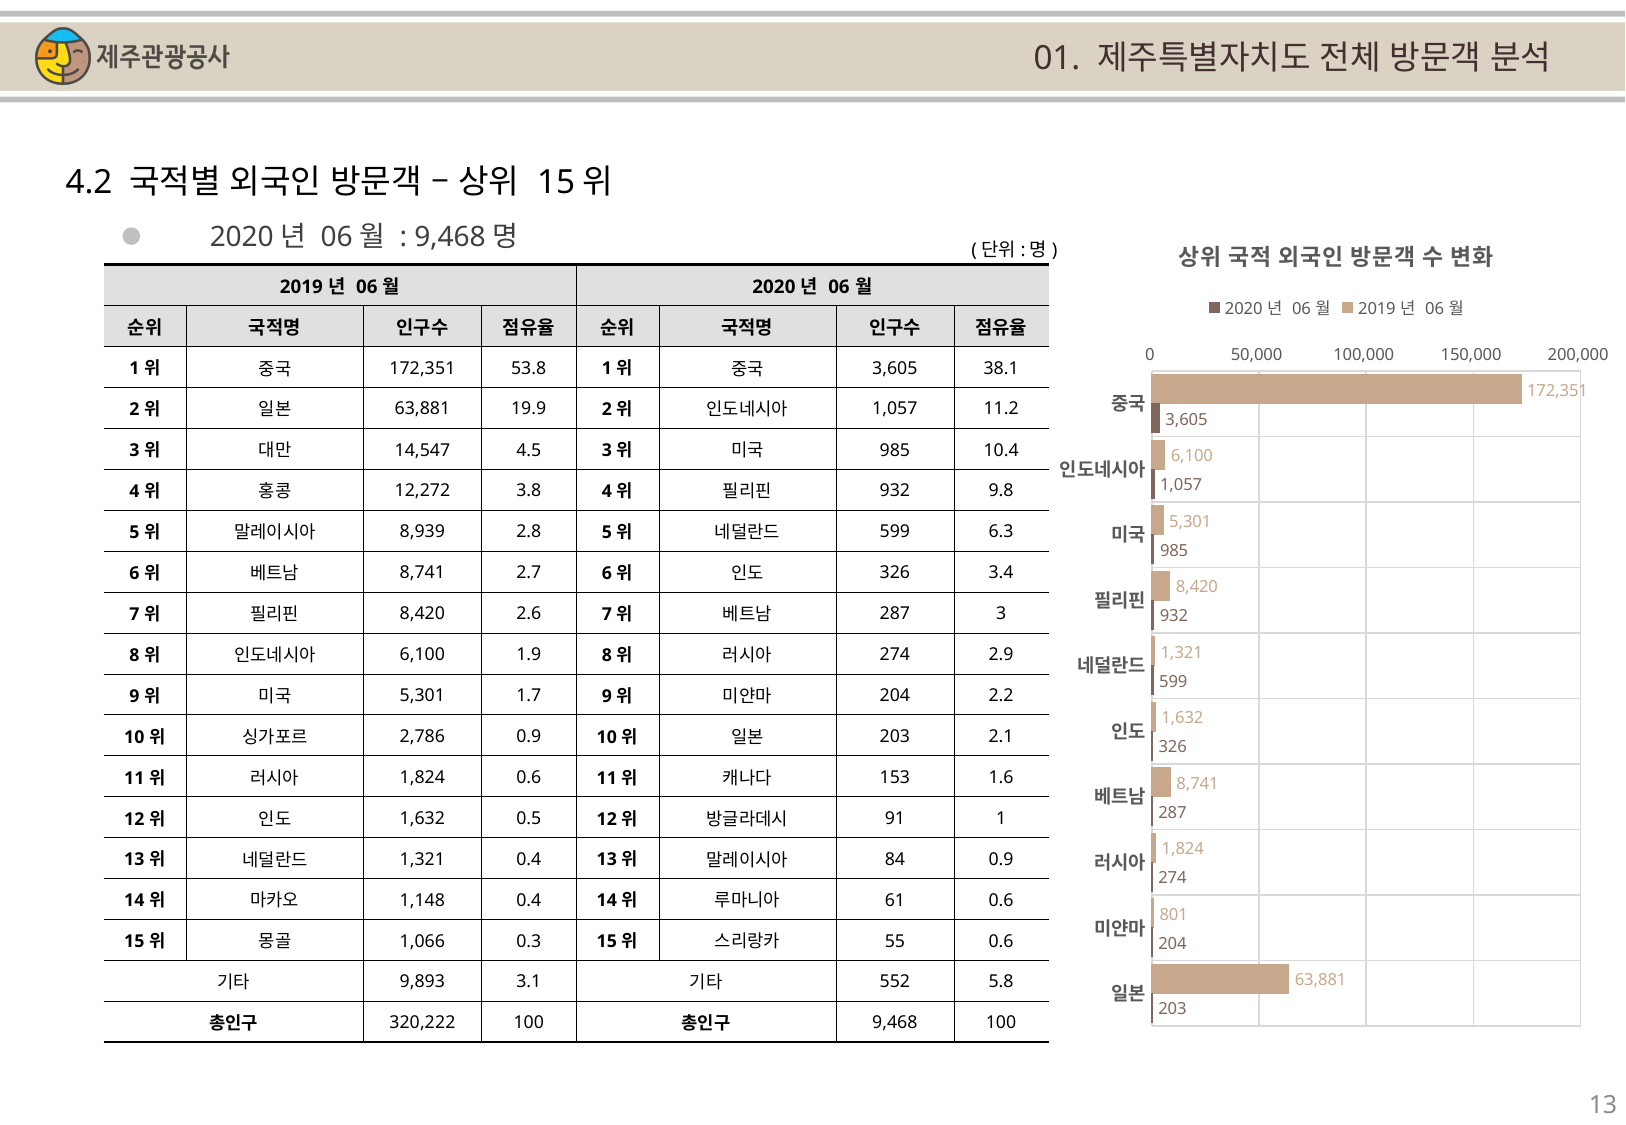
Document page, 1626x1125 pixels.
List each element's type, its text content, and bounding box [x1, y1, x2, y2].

table_cell 베트남 [187, 552, 363, 592]
table_cell 미국 [660, 429, 836, 469]
table_cell 인구수 [364, 306, 481, 346]
table_cell 베트남 [660, 593, 836, 633]
slide_number 13 [1251, 1063, 1618, 1123]
table_cell 0.9 [955, 838, 1048, 878]
table_cell 5위 [577, 511, 659, 551]
table_cell 1,321 [364, 838, 481, 878]
table_cell 326 [837, 552, 954, 592]
table_cell 3,605 [837, 347, 954, 387]
table_cell 인도네시아 [660, 388, 836, 428]
table_cell 3.4 [955, 552, 1048, 592]
table_cell 국적명 [660, 306, 836, 346]
table_cell 1,632 [364, 797, 481, 837]
table_cell 13위 [104, 838, 186, 878]
table_cell 153 [837, 756, 954, 796]
table_cell 총인구 [577, 1002, 836, 1041]
text_box 2020년 06월 : 9,468명 [194, 210, 534, 260]
table_cell 9,893 [364, 961, 481, 1001]
table_cell 2.9 [955, 634, 1048, 674]
table_cell 9,468 [837, 1002, 954, 1041]
table_cell 마카오 [187, 879, 363, 919]
table_cell 인도네시아 [187, 634, 363, 674]
table_cell 172,351 [364, 347, 481, 387]
table_cell 552 [837, 961, 954, 1001]
table_cell 스리랑카 [660, 920, 836, 960]
table_cell 인도 [187, 797, 363, 837]
table_cell 63,881 [364, 388, 481, 428]
table_cell 점유율 [955, 306, 1048, 346]
table_cell 러시아 [660, 634, 836, 674]
table_cell 순위 [577, 306, 659, 346]
table_cell 38.1 [955, 347, 1048, 387]
table_cell 말레이시아 [660, 838, 836, 878]
table_cell 204 [837, 675, 954, 714]
table_cell 1 [955, 797, 1048, 837]
table_cell 0.6 [482, 756, 576, 796]
table_cell 7위 [577, 593, 659, 633]
table_header 2019년 06월 [104, 266, 576, 305]
table_cell 캐나다 [660, 756, 836, 796]
table_cell 1위 [577, 347, 659, 387]
chart [1048, 207, 1625, 1043]
table_cell 8,420 [364, 593, 481, 633]
table_cell 일본 [660, 715, 836, 755]
table_cell 싱가포르 [187, 715, 363, 755]
table_cell 0.4 [482, 838, 576, 878]
table_cell 0.3 [482, 920, 576, 960]
text_box 01. 제주특별자치도 전체 방문객 분석 [1002, 28, 1595, 84]
table_cell 1.9 [482, 634, 576, 674]
table_cell 8위 [577, 634, 659, 674]
table_cell 중국 [660, 347, 836, 387]
table_cell 6위 [104, 552, 186, 592]
text_box (단위:명) [956, 229, 1048, 263]
table_cell 11위 [577, 756, 659, 796]
table_cell 53.8 [482, 347, 576, 387]
table_cell 3.1 [482, 961, 576, 1001]
table_cell 5,301 [364, 675, 481, 714]
table_cell 0.4 [482, 879, 576, 919]
table_cell 2.6 [482, 593, 576, 633]
table_cell 2,786 [364, 715, 481, 755]
table_cell 12위 [104, 797, 186, 837]
table_cell 2.7 [482, 552, 576, 592]
table_cell 15위 [104, 920, 186, 960]
table_cell 10위 [104, 715, 186, 755]
table_cell 1,057 [837, 388, 954, 428]
table_cell 0.6 [955, 879, 1048, 919]
table_cell 국적명 [187, 306, 363, 346]
table_cell 12위 [577, 797, 659, 837]
table_cell 방글라데시 [660, 797, 836, 837]
table_cell 8,741 [364, 552, 481, 592]
table_cell 인도 [660, 552, 836, 592]
table_cell 14,547 [364, 429, 481, 469]
table_cell 4위 [577, 470, 659, 510]
table_cell 2.8 [482, 511, 576, 551]
table_cell 1.6 [955, 756, 1048, 796]
table_cell 1,066 [364, 920, 481, 960]
table_cell 274 [837, 634, 954, 674]
table_cell 1위 [104, 347, 186, 387]
table_cell 14위 [577, 879, 659, 919]
table_cell 100 [955, 1002, 1048, 1041]
table_cell 3.8 [482, 470, 576, 510]
picture [31, 26, 232, 87]
table_cell 84 [837, 838, 954, 878]
table_cell 말레이시아 [187, 511, 363, 551]
table_cell 932 [837, 470, 954, 510]
table_cell 10위 [577, 715, 659, 755]
table_cell 2.2 [955, 675, 1048, 714]
table_cell 55 [837, 920, 954, 960]
table_cell 3위 [577, 429, 659, 469]
table_cell 19.9 [482, 388, 576, 428]
table_cell 러시아 [187, 756, 363, 796]
table_cell 홍콩 [187, 470, 363, 510]
table_cell 11위 [104, 756, 186, 796]
table_cell 2위 [577, 388, 659, 428]
table_cell 루마니아 [660, 879, 836, 919]
table_cell 287 [837, 593, 954, 633]
table_cell 3위 [104, 429, 186, 469]
table_cell 0.6 [955, 920, 1048, 960]
table_cell 91 [837, 797, 954, 837]
table_cell 네덜란드 [660, 511, 836, 551]
table_cell 대만 [187, 429, 363, 469]
table_cell 6,100 [364, 634, 481, 674]
table_cell 599 [837, 511, 954, 551]
table_cell 2위 [104, 388, 186, 428]
table_cell 6위 [577, 552, 659, 592]
table_cell 9.8 [955, 470, 1048, 510]
table_cell 필리핀 [660, 470, 836, 510]
table_cell 5위 [104, 511, 186, 551]
table_cell 네덜란드 [187, 838, 363, 878]
table_cell 순위 [104, 306, 186, 346]
table_cell 1,148 [364, 879, 481, 919]
table_cell 7위 [104, 593, 186, 633]
table_cell 인구수 [837, 306, 954, 346]
table_cell 기타 [577, 961, 836, 1001]
text_box [121, 226, 141, 246]
table_cell 3 [955, 593, 1048, 633]
table_cell 미얀마 [660, 675, 836, 714]
table_cell 미국 [187, 675, 363, 714]
table_cell 9위 [577, 675, 659, 714]
table_cell 몽골 [187, 920, 363, 960]
table_cell 기타 [104, 961, 363, 1001]
table_cell 1.7 [482, 675, 576, 714]
table_cell 8,939 [364, 511, 481, 551]
table_cell 61 [837, 879, 954, 919]
table_cell 100 [482, 1002, 576, 1041]
table_cell 0.9 [482, 715, 576, 755]
table_cell 일본 [187, 388, 363, 428]
table_cell 10.4 [955, 429, 1048, 469]
table_cell 9위 [104, 675, 186, 714]
text_box 4.2 국적별 외국인 방문객 – 상위 15위 [50, 152, 1144, 208]
table_cell 중국 [187, 347, 363, 387]
table_cell 1,824 [364, 756, 481, 796]
table_cell 15위 [577, 920, 659, 960]
table_cell 총인구 [104, 1002, 363, 1041]
table_cell 5.8 [955, 961, 1048, 1001]
table_cell 점유율 [482, 306, 576, 346]
table_cell 203 [837, 715, 954, 755]
table_cell 4위 [104, 470, 186, 510]
table_cell 8위 [104, 634, 186, 674]
table_cell 12,272 [364, 470, 481, 510]
table_header 2020년 06월 [577, 266, 1048, 305]
table_cell 4.5 [482, 429, 576, 469]
table_cell 11.2 [955, 388, 1048, 428]
table_cell 13위 [577, 838, 659, 878]
table_cell 2.1 [955, 715, 1048, 755]
table_cell 14위 [104, 879, 186, 919]
table_cell 6.3 [955, 511, 1048, 551]
table_cell 320,222 [364, 1002, 481, 1041]
table_cell 0.5 [482, 797, 576, 837]
table_cell 필리핀 [187, 593, 363, 633]
table_cell 985 [837, 429, 954, 469]
